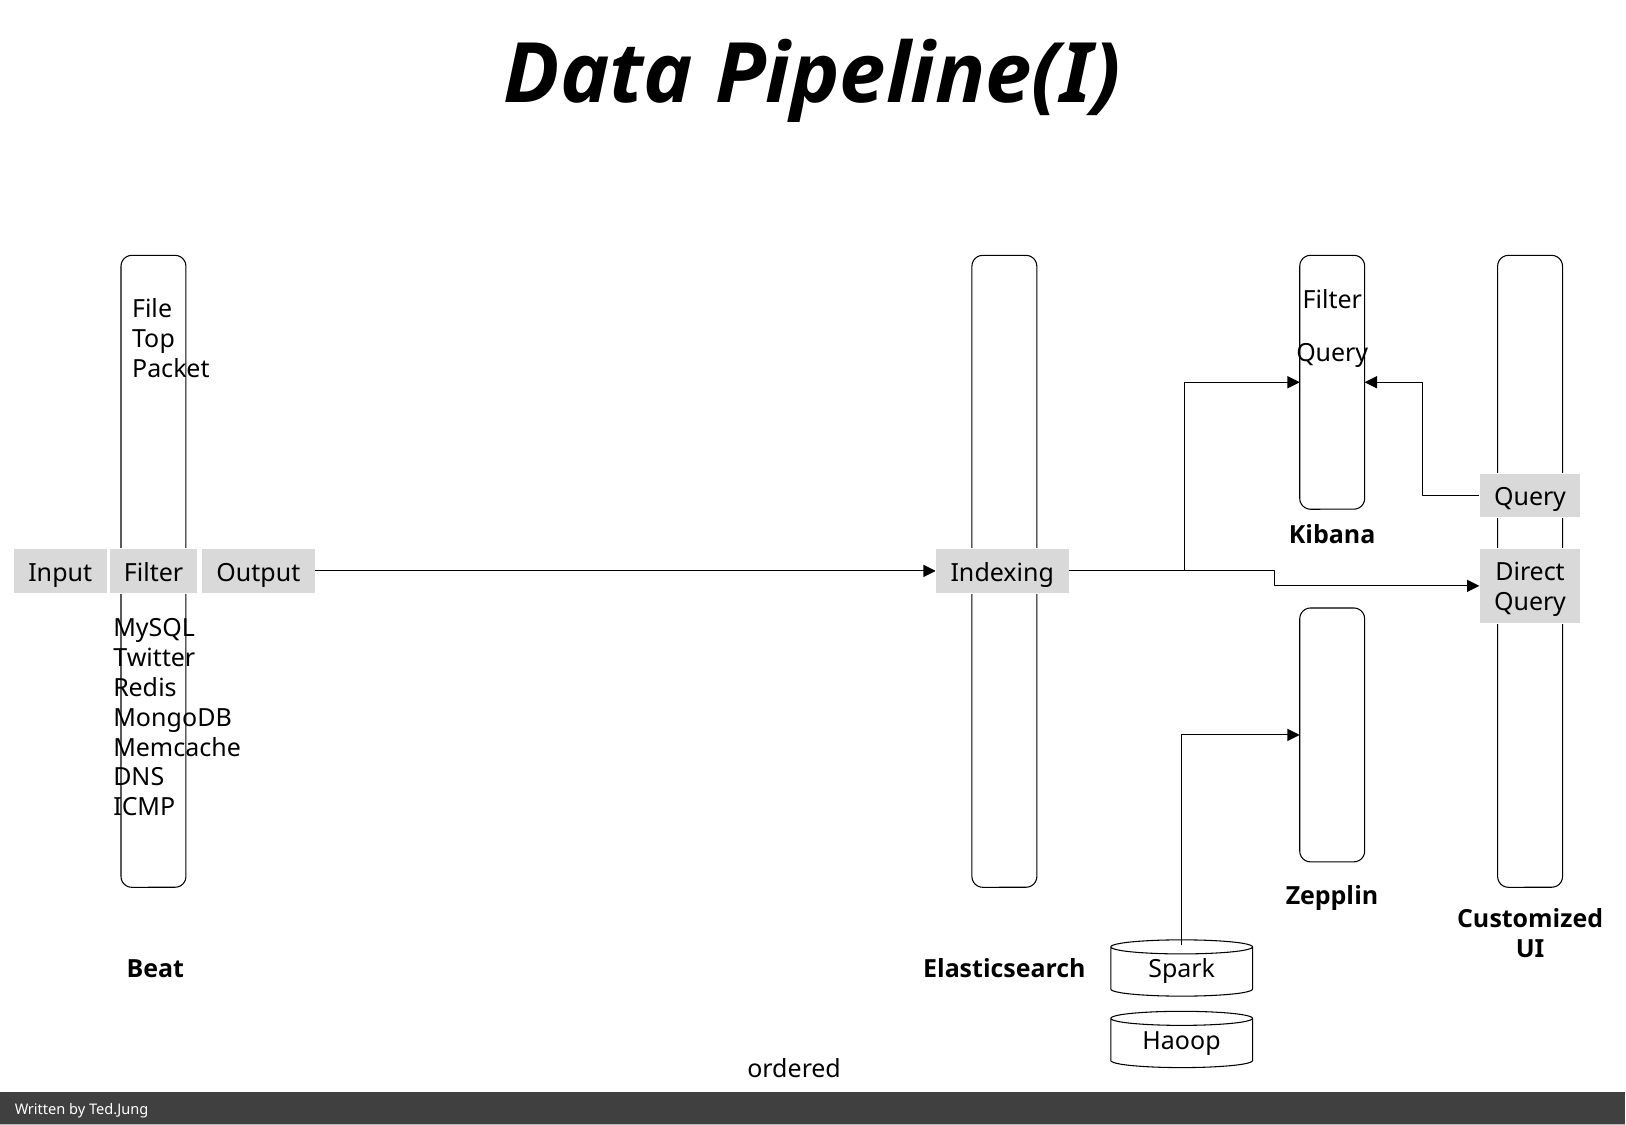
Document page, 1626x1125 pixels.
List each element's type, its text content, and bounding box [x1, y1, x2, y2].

text_box [1297, 605, 1367, 864]
text_box Direct Query [1479, 548, 1581, 624]
text_box [1495, 518, 1565, 548]
text_box Filter [109, 548, 198, 594]
text_box MySQL Twitter Redis MongoDB Memcache DNS ICMP [98, 603, 256, 829]
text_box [1066, 382, 1300, 570]
text_box [969, 594, 1039, 890]
text_box [118, 594, 189, 603]
text_box Output [201, 548, 316, 594]
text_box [1118, 942, 1181, 949]
text_box Kibana [1306, 510, 1391, 556]
text_box [1297, 322, 1367, 329]
text_box Query [1479, 473, 1581, 518]
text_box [1364, 382, 1481, 496]
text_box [1066, 571, 1481, 587]
text_box Query [1281, 329, 1384, 375]
text_box [1495, 624, 1565, 890]
text_box Spark [1133, 945, 1230, 991]
text_box Data Pipeline(I) [266, 30, 1359, 108]
text_box Beat [111, 945, 199, 990]
text_box [118, 253, 189, 284]
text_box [1182, 942, 1245, 949]
text_box Haoop [1127, 1016, 1236, 1062]
text_box Elasticsearch [908, 945, 1101, 990]
text_box [1297, 375, 1367, 510]
text_box Indexing [935, 548, 1065, 594]
text_box ordered [732, 1044, 856, 1090]
text_box [969, 253, 1039, 548]
text_box [1495, 253, 1565, 473]
text_box Zepplin [1271, 872, 1394, 917]
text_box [1135, 780, 1347, 900]
text_box [1108, 937, 1255, 999]
text_box [1297, 253, 1367, 276]
text_box [1108, 1009, 1255, 1070]
text_box [118, 829, 189, 890]
text_box Filter [1287, 276, 1377, 322]
text_box Input [13, 548, 108, 594]
text_box File Top Packet [117, 284, 225, 390]
text_box Customized UI [1442, 895, 1619, 971]
text_box [118, 390, 189, 548]
